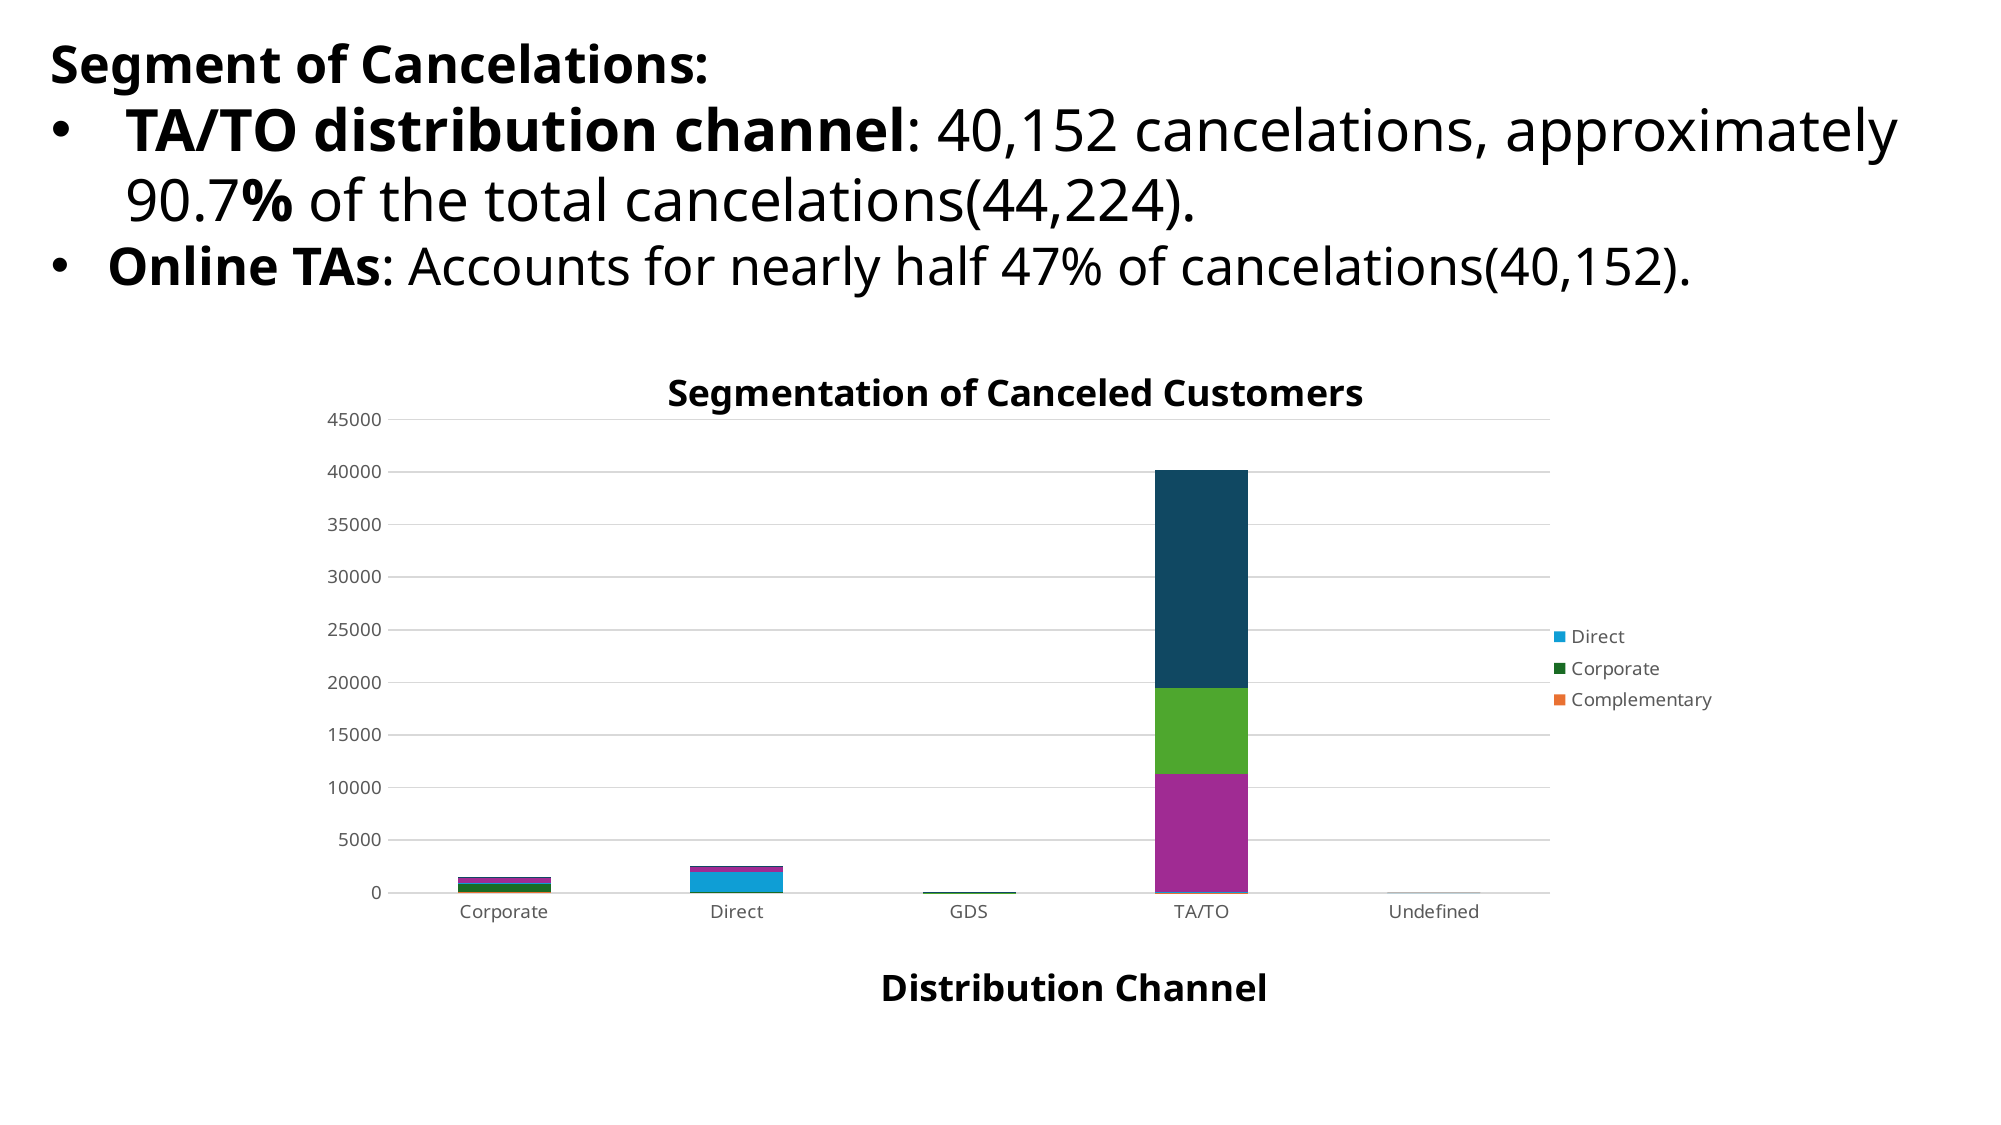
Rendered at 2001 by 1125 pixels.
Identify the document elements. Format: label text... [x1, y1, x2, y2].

chart [310, 334, 1731, 1024]
text_box Segment of Cancelations: TA/TO distribution channel: 40,152 cancelations, approximately 90.7% of the total cancelations(44,224). Online TAs: Accounts for nearly half 47% of cancelations(40,152). [36, 23, 2000, 304]
